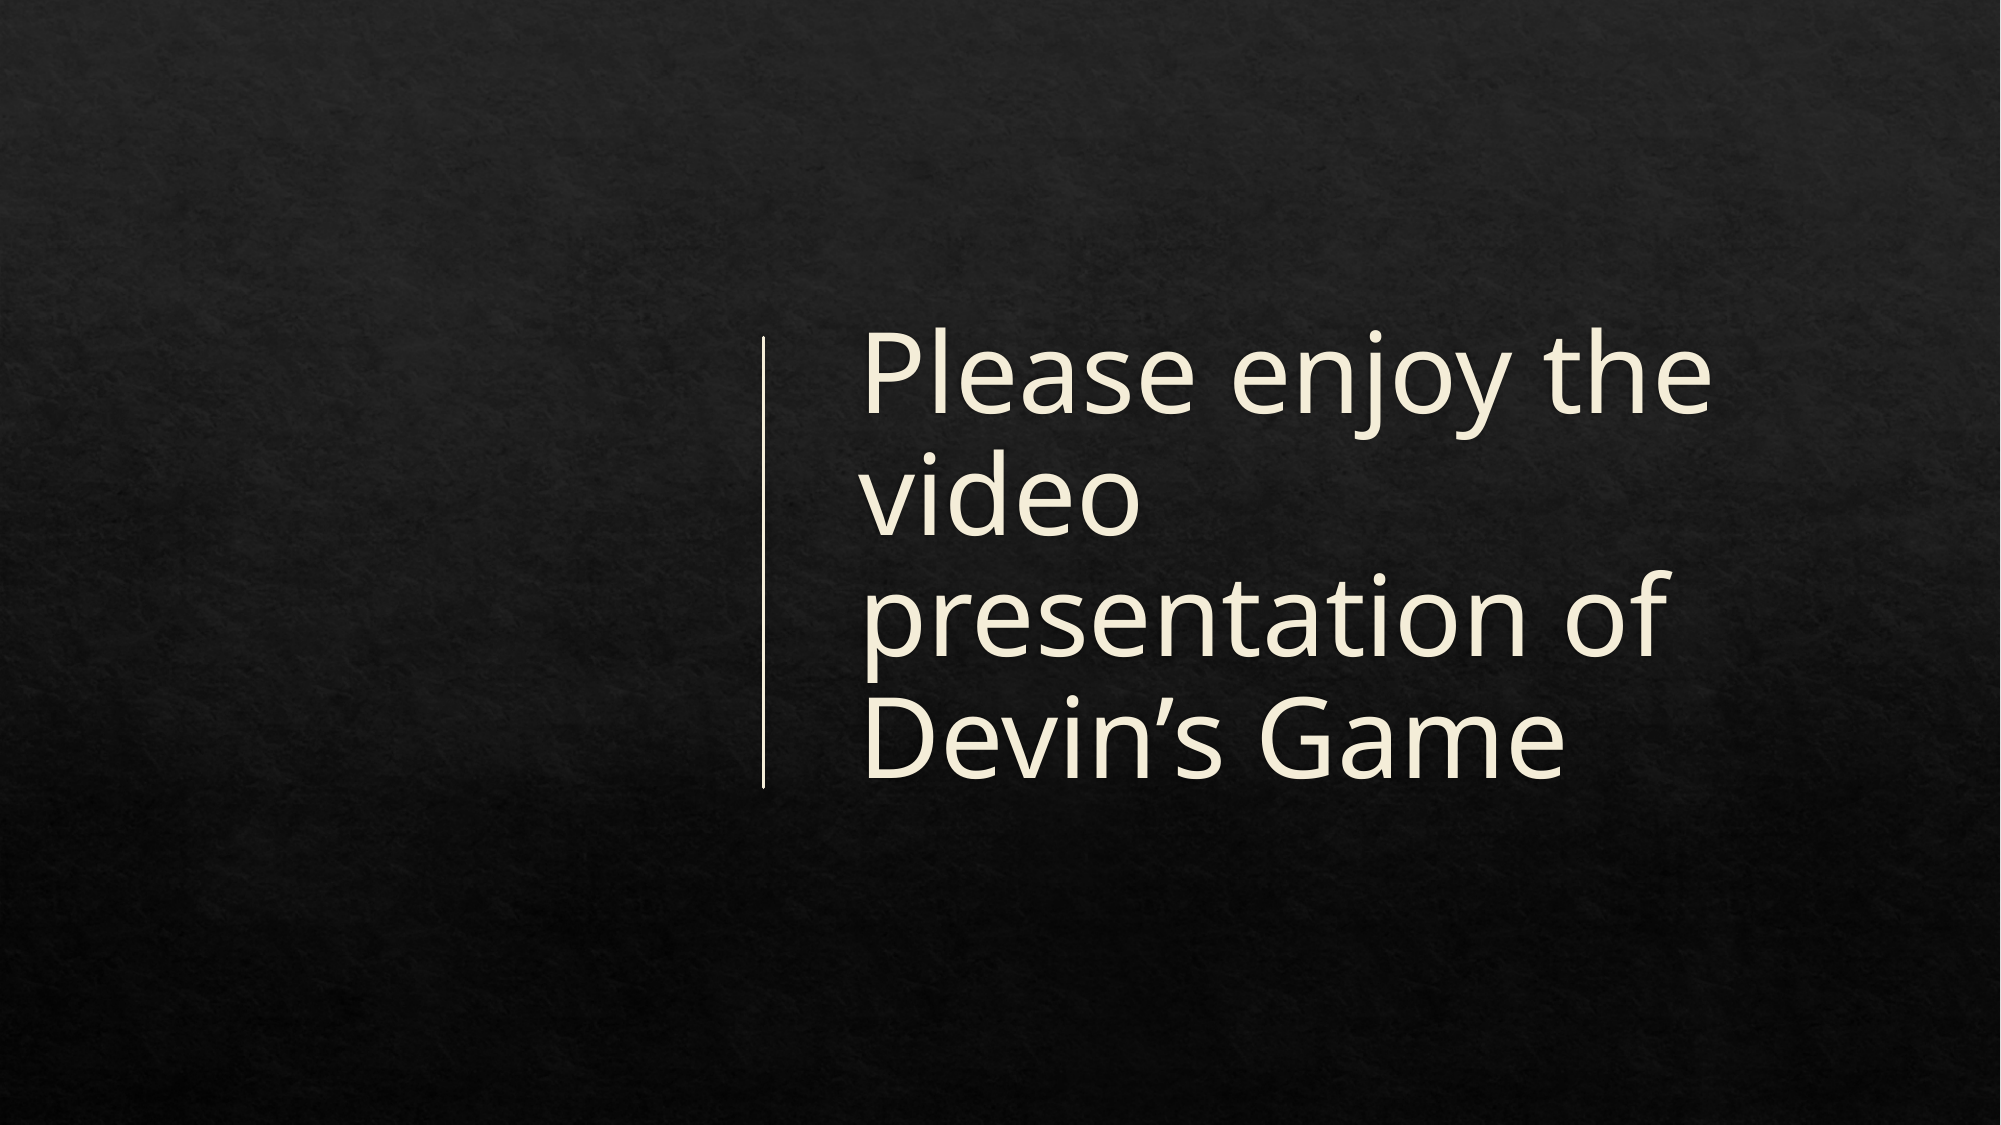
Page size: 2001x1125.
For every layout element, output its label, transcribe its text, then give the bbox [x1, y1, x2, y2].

text_box [0, 0, 2000, 1125]
title Please enjoy the video presentation of Devin’s Game [843, 179, 1835, 939]
